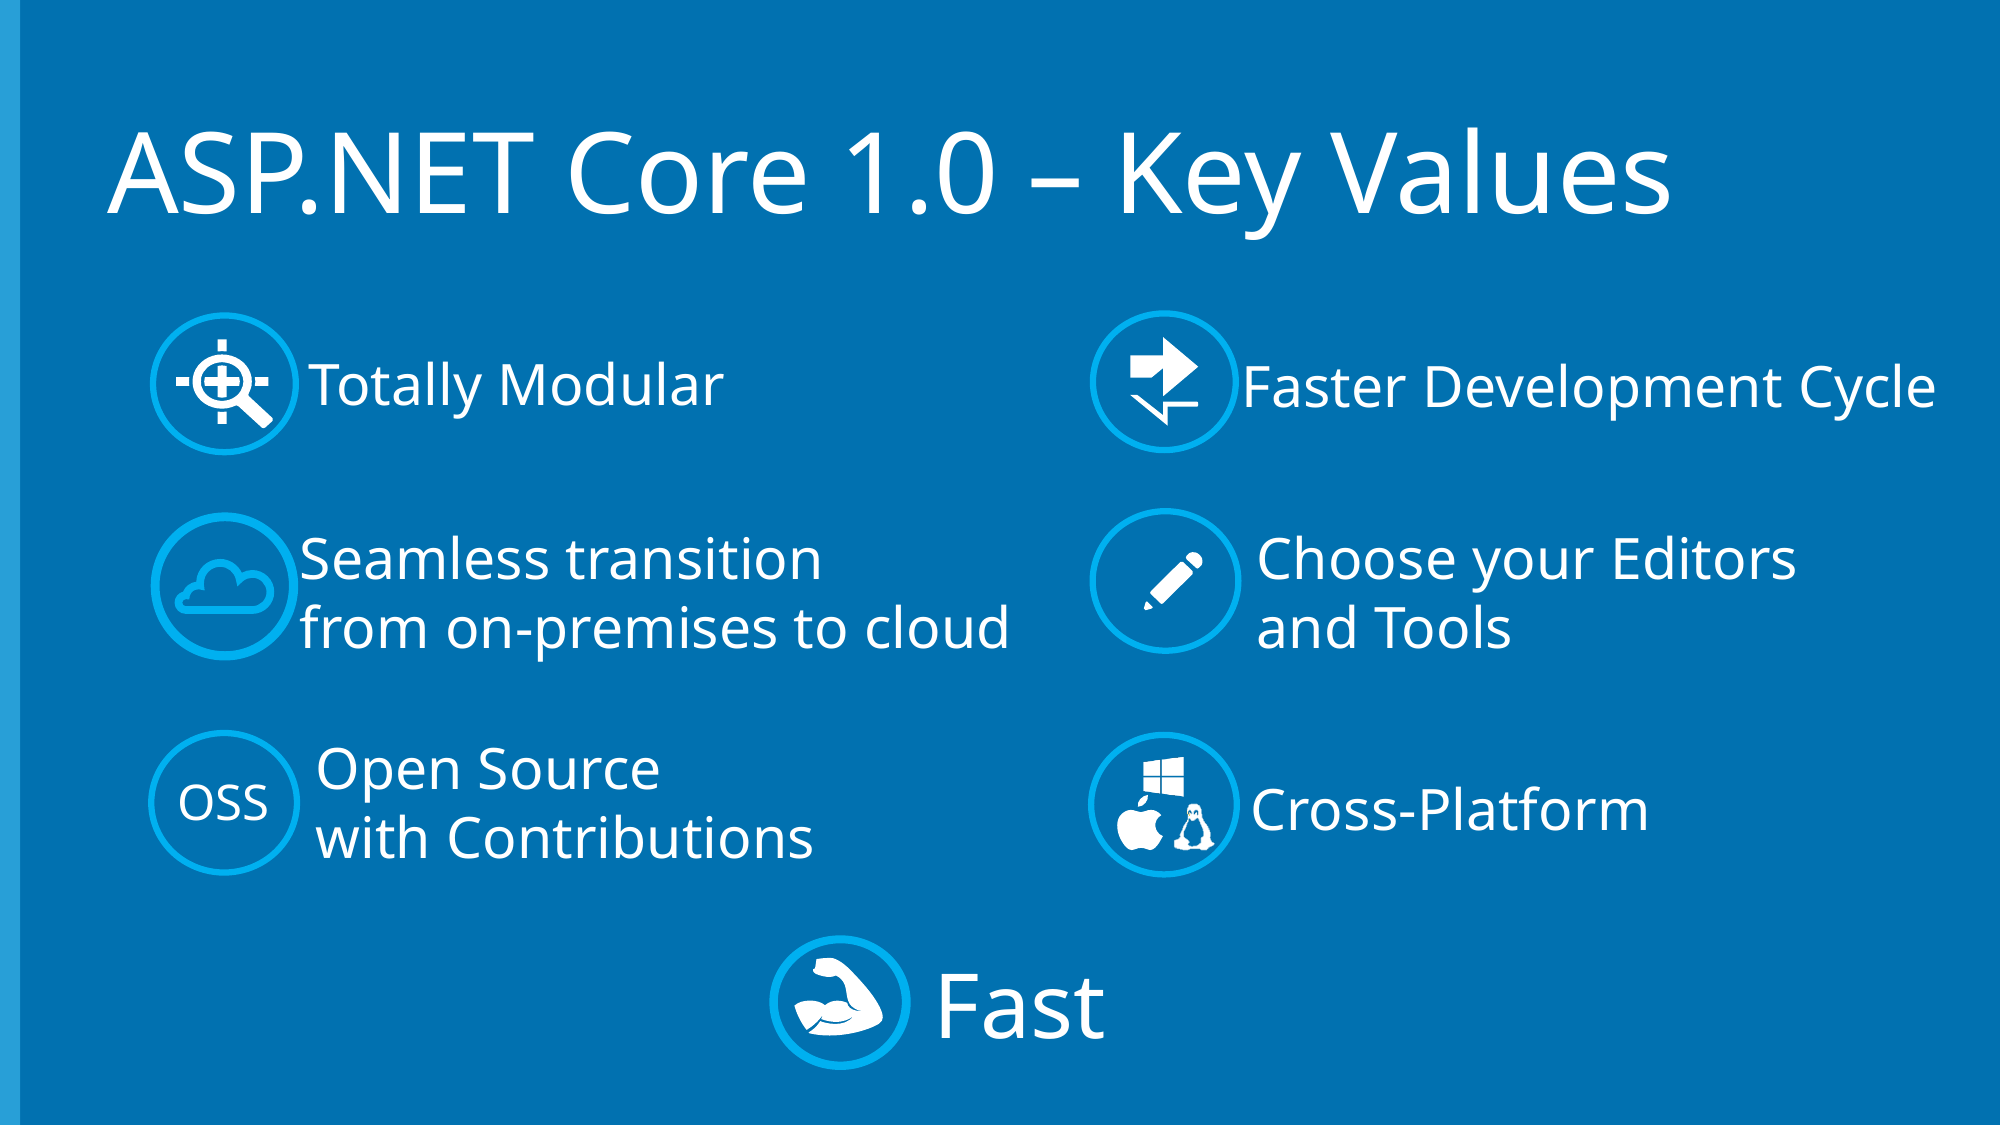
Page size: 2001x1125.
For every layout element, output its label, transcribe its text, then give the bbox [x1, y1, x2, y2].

text_box Fast [919, 940, 1122, 1064]
text_box [150, 512, 299, 661]
text_box Choose your Editors and Tools [1241, 515, 1830, 667]
text_box [794, 957, 883, 1036]
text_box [151, 732, 297, 873]
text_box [152, 315, 296, 453]
text_box Seamless transition from on-premises to cloud [285, 515, 1028, 667]
title ASP.NET Core 1.0 – Key Values [92, 68, 1910, 286]
text_box Cross-Platform [1237, 765, 1666, 849]
text_box Faster Development Cycle [1236, 342, 1954, 426]
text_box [1092, 313, 1236, 451]
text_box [1092, 511, 1239, 651]
text_box Open Source with Contributions [300, 725, 831, 878]
text_box Totally Modular [296, 340, 741, 424]
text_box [1091, 734, 1237, 875]
text_box [769, 935, 911, 1070]
